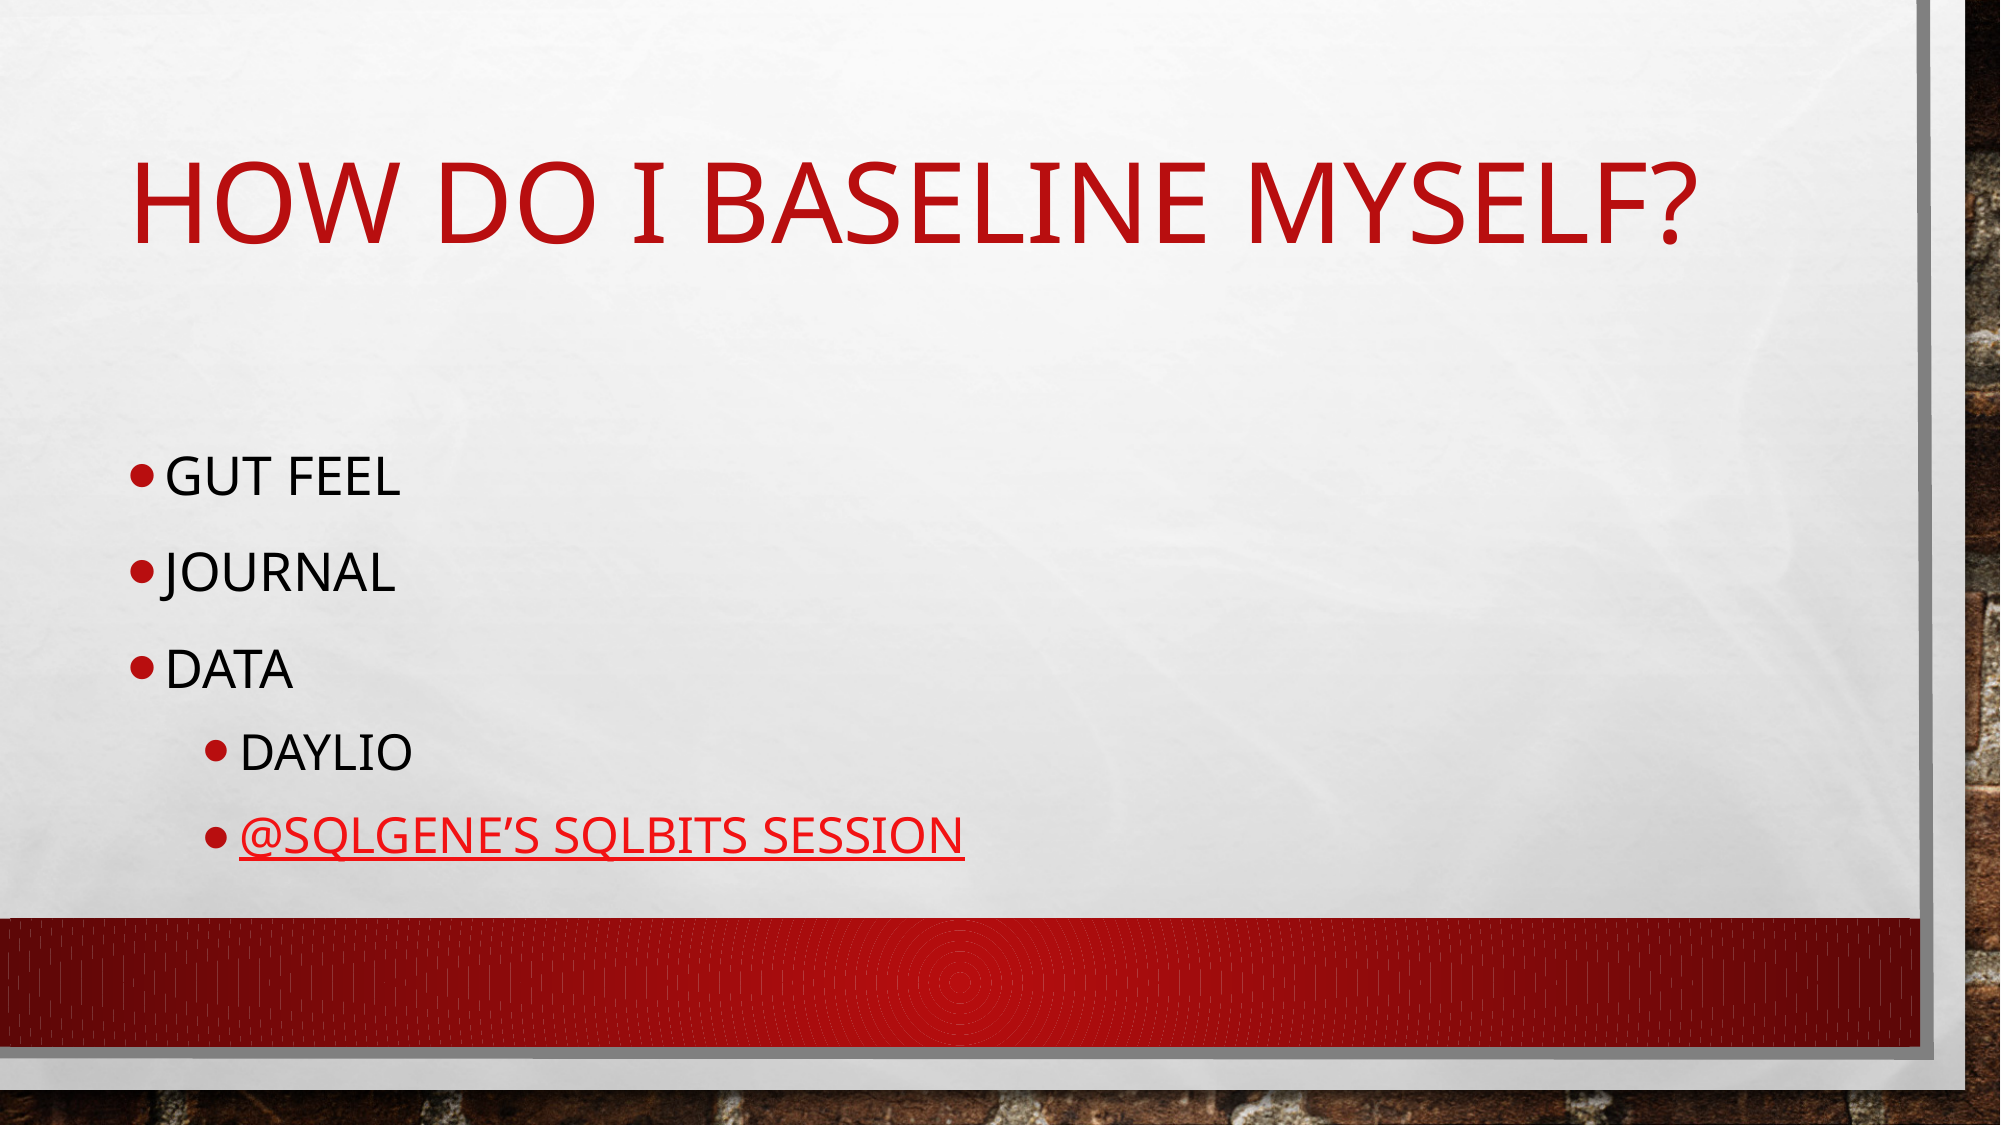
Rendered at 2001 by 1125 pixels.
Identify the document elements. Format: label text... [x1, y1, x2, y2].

title How do I baseline myself? [112, 112, 1818, 302]
list Gut feel Journal Data Daylio @SQLGENE’s SQLBITS SESSION [112, 338, 1818, 882]
picture [0, 0, 2000, 1125]
